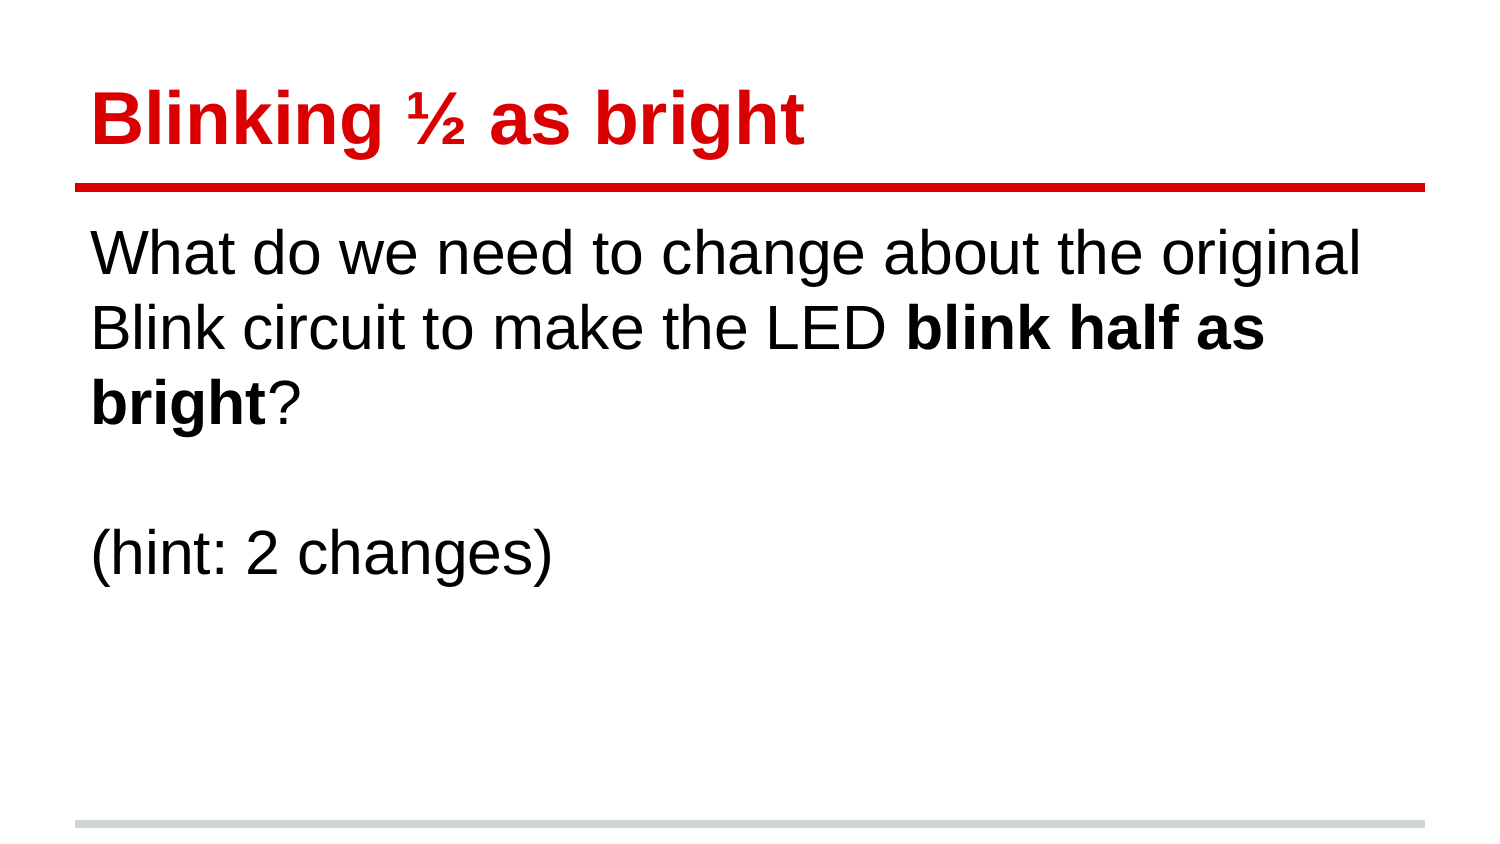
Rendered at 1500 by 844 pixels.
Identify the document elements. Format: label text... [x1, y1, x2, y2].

title Blinking ½ as bright [75, 33, 1425, 175]
list What do we need to change about the original Blink circuit to make the LED blink half as bright? (hint: 2 changes) [75, 196, 1425, 808]
